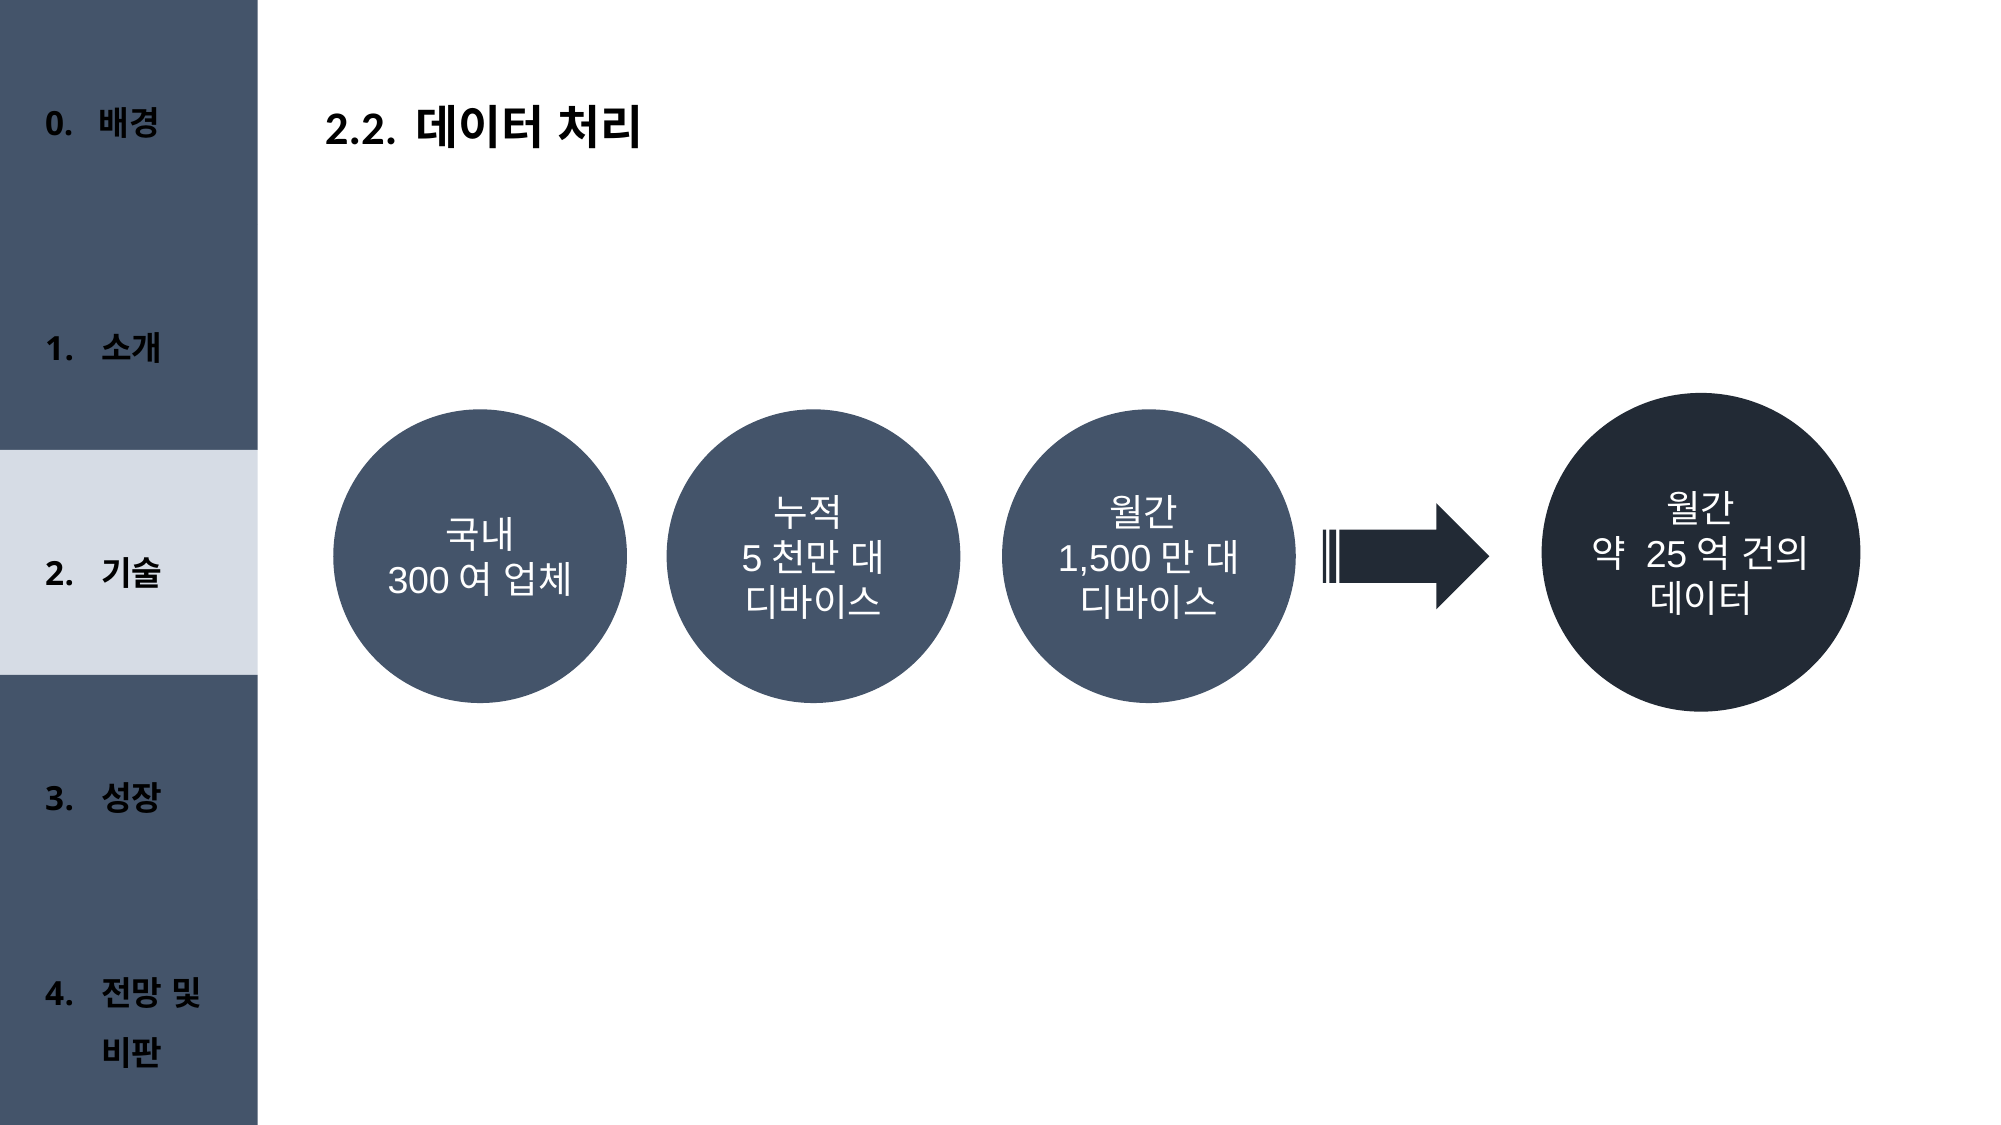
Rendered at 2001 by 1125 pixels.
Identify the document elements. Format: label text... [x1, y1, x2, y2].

text_box 전망 및 비판 [0, 899, 259, 1125]
text_box 소개 [0, 226, 259, 449]
title 2.2. 데이터 처리 [309, 62, 1802, 162]
text_box 국내 300여 업체 [332, 408, 629, 705]
text_box [1328, 529, 1337, 584]
text_box 월간 1,500만 대 디바이스 [1001, 408, 1297, 705]
text_box 월간 약 25억 건의 데이터 [1540, 391, 1862, 713]
text_box [1322, 529, 1327, 584]
text_box 기술 [0, 449, 259, 674]
text_box 성장 [0, 674, 259, 899]
text_box [1338, 500, 1491, 612]
text_box 누적 5천만 대 디바이스 [665, 408, 962, 705]
text_box 0. 배경 [0, 0, 259, 226]
